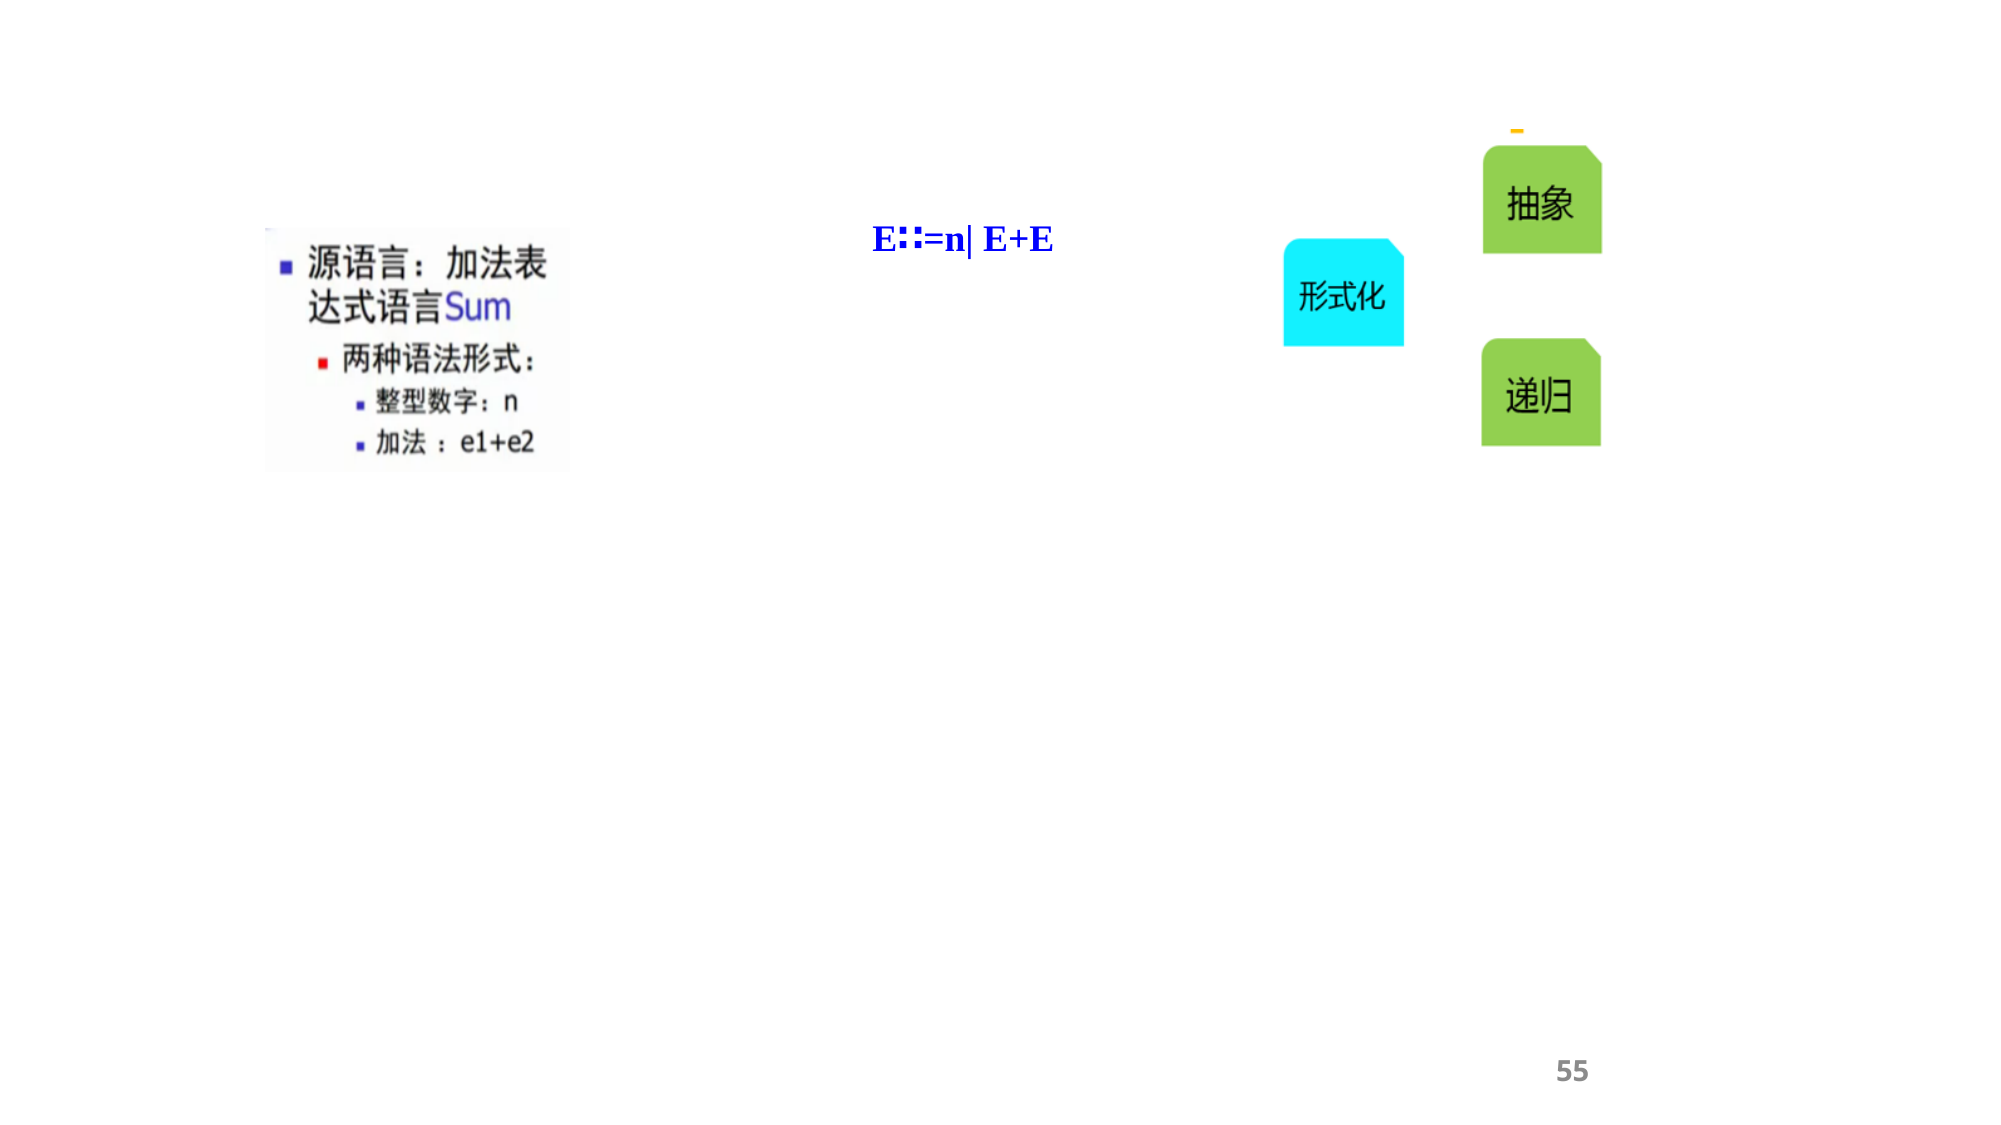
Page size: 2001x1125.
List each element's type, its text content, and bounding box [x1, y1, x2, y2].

picture [1467, 129, 1629, 258]
picture [1269, 236, 1423, 357]
picture [1464, 332, 1629, 458]
text_box E∷=n| E+E [857, 206, 1070, 267]
slide_number 55 [1407, 1042, 1605, 1103]
picture [234, 193, 570, 472]
